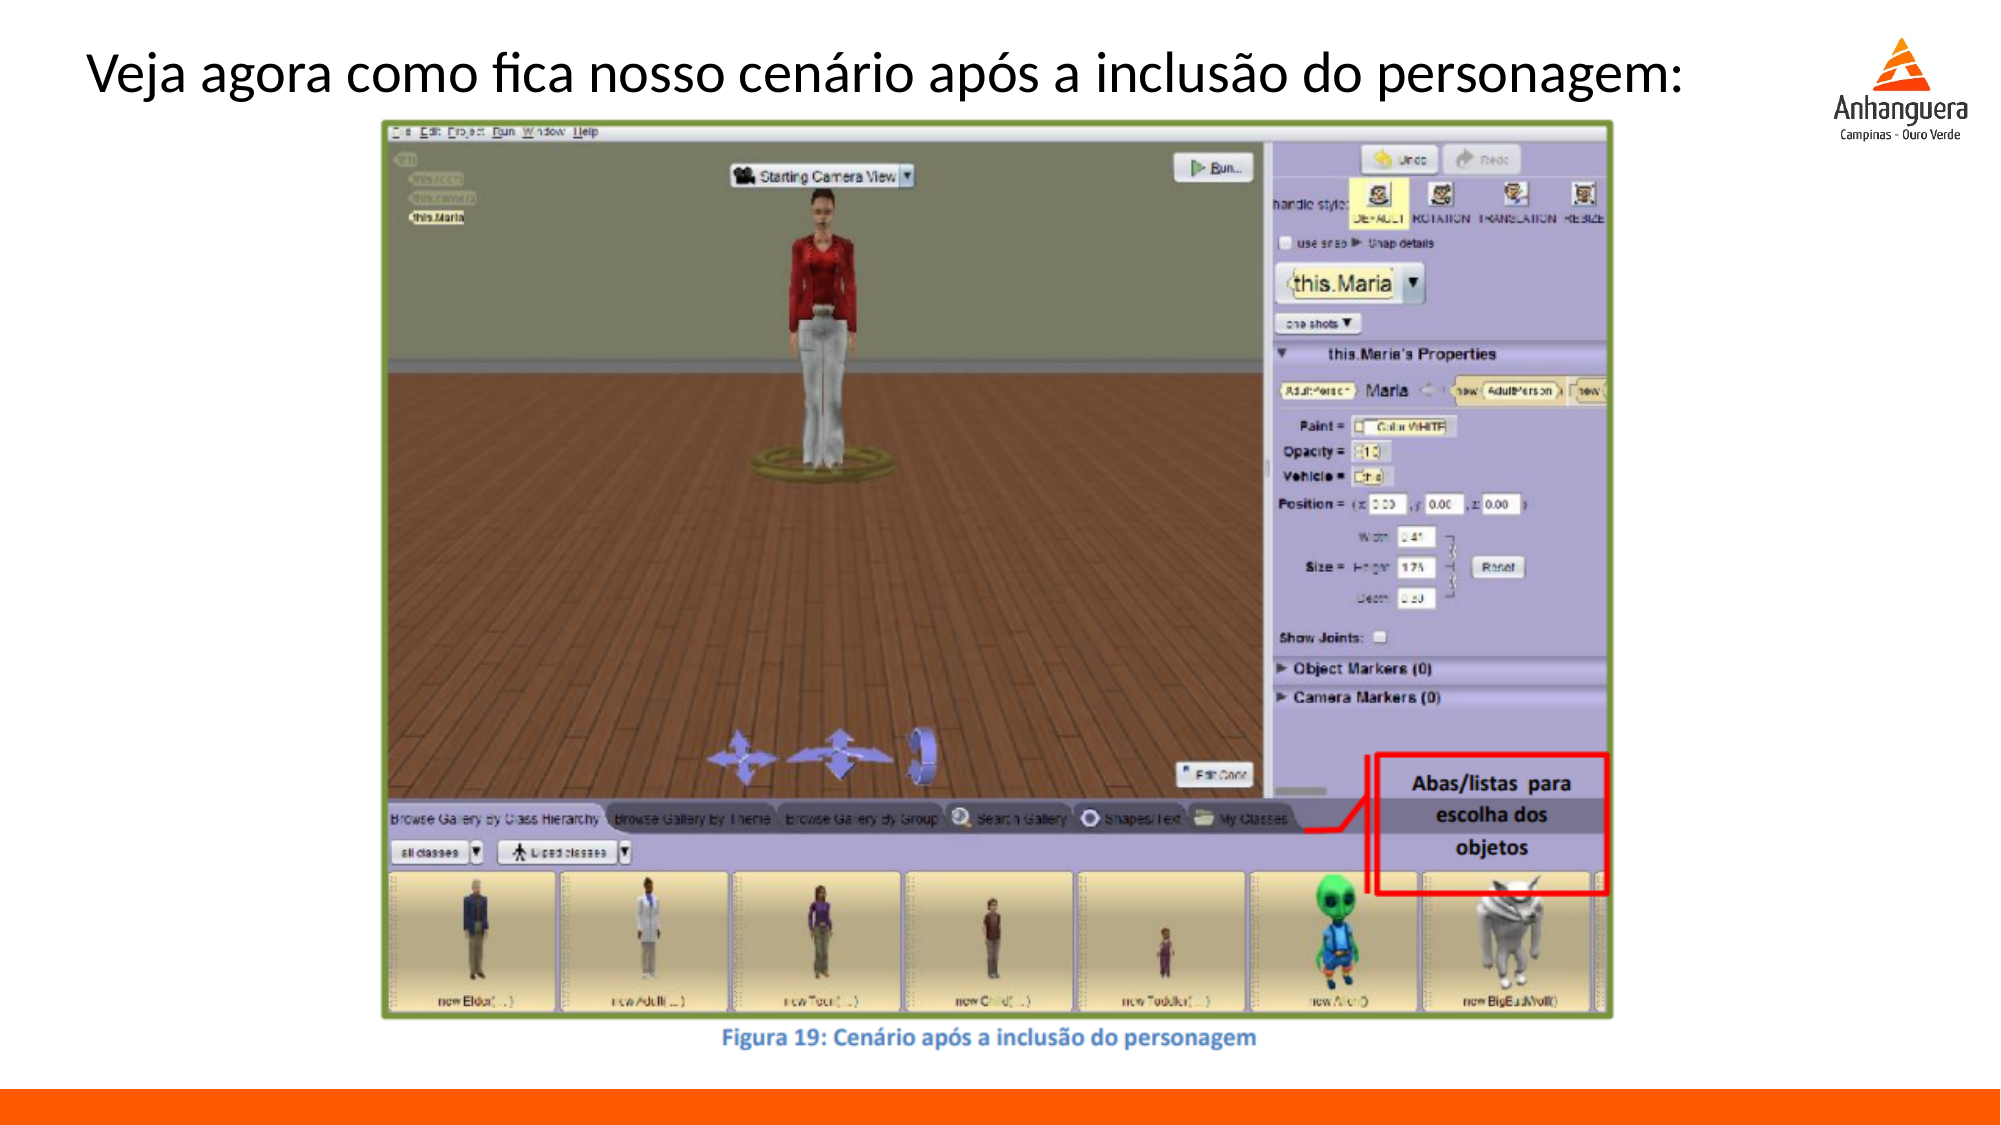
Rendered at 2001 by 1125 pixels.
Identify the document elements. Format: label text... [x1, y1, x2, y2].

list Veja agora como fica nosso cenário após a inclusão do personagem: [71, 35, 1797, 749]
picture [367, 109, 1633, 1069]
picture [1826, 22, 1974, 170]
